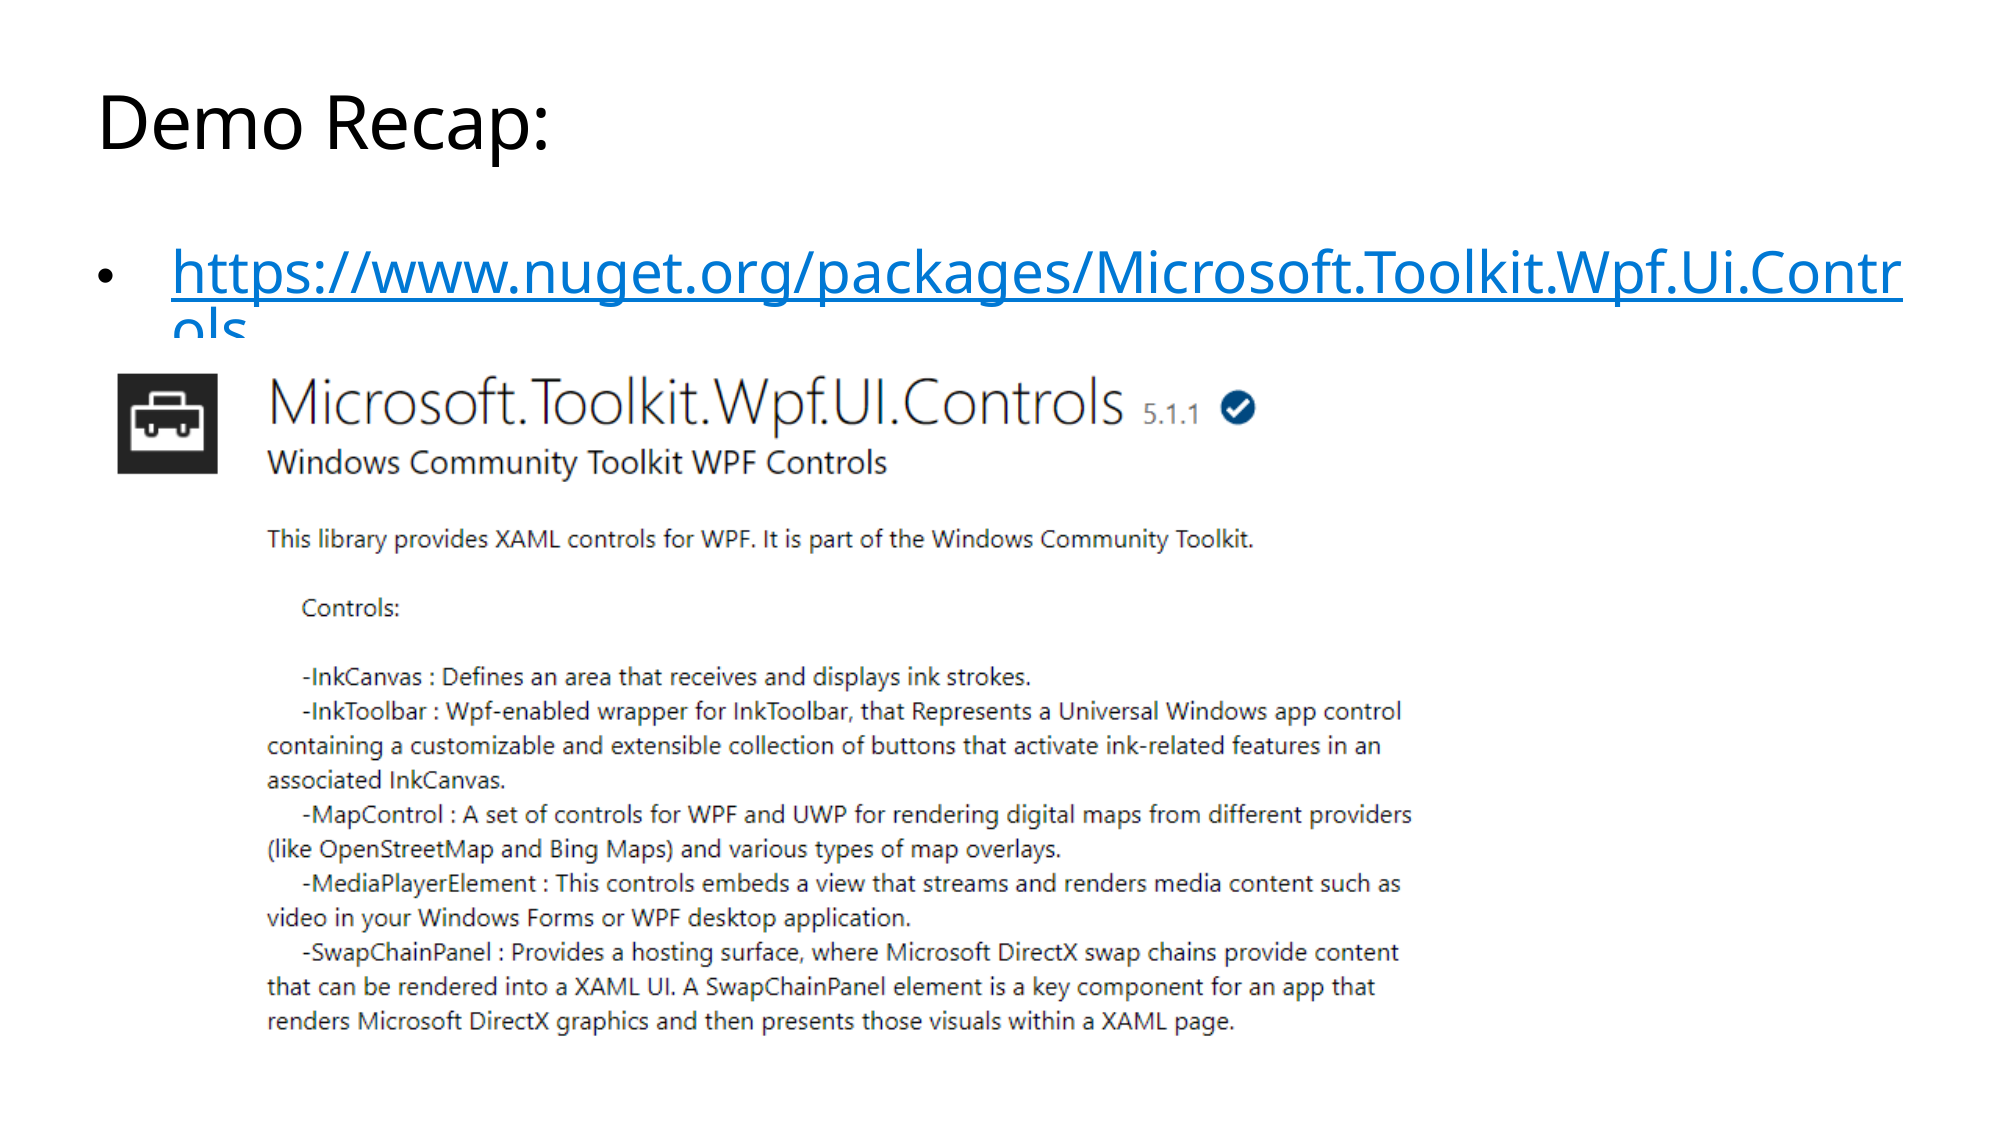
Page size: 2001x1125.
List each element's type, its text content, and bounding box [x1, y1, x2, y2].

picture [95, 338, 1458, 1072]
list https://www.nuget.org/packages/Microsoft.Toolkit.Wpf.Ui.Controls [96, 235, 1904, 306]
title Demo Recap: [96, 75, 1904, 166]
